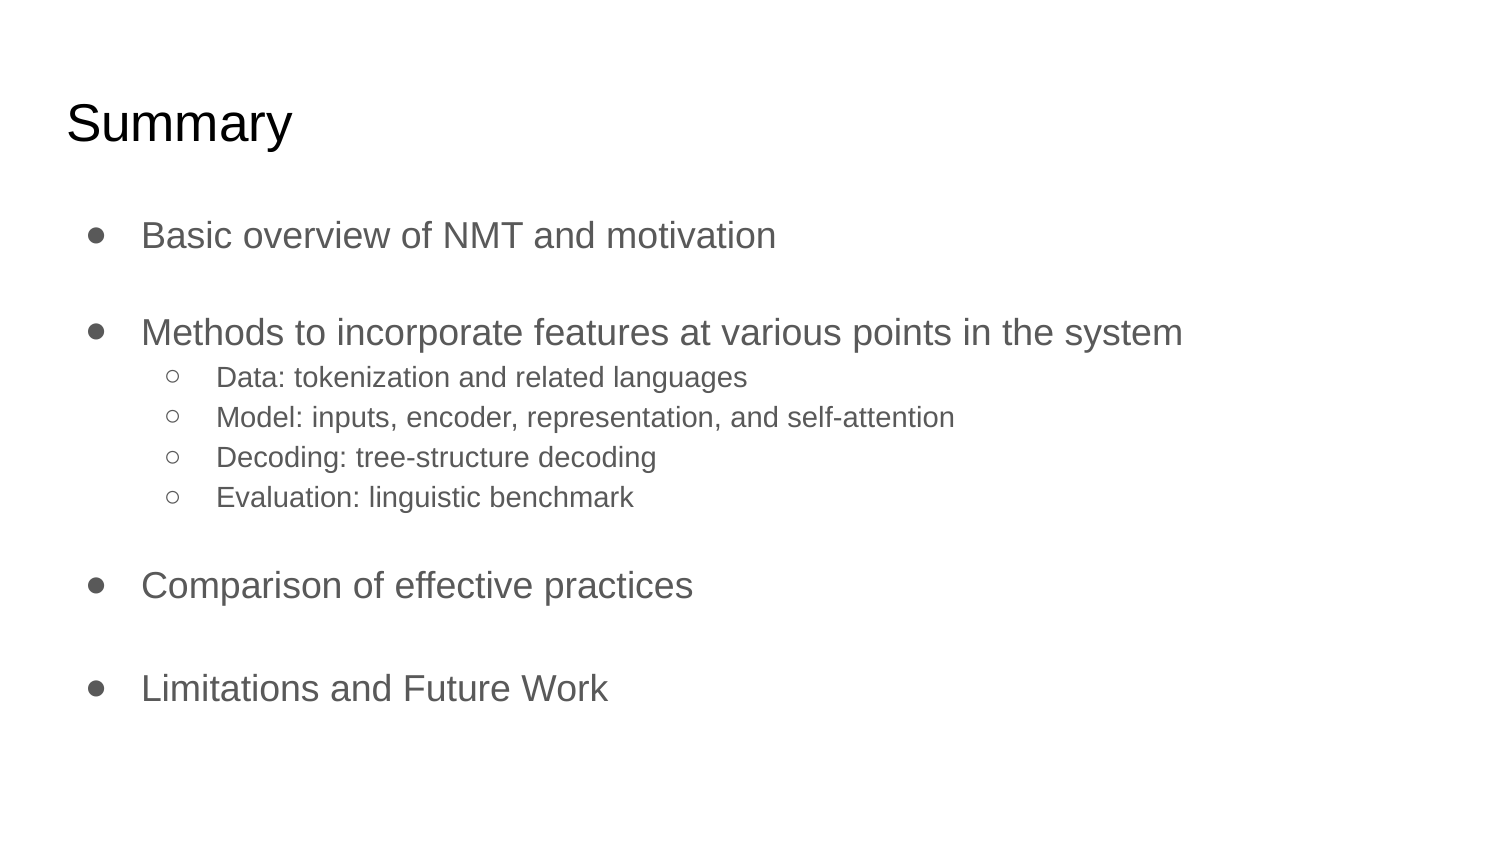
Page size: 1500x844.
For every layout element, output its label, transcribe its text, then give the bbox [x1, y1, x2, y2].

list Basic overview of NMT and motivation Methods to incorporate features at various points in the system Data: tokenization and related languages Model: inputs, encoder, representation, and self-attention Decoding: tree-structure decoding Evaluation: linguistic benchmark Comparison of effective practices Limitations and Future Work [51, 189, 1449, 750]
title Summary [51, 72, 1449, 167]
